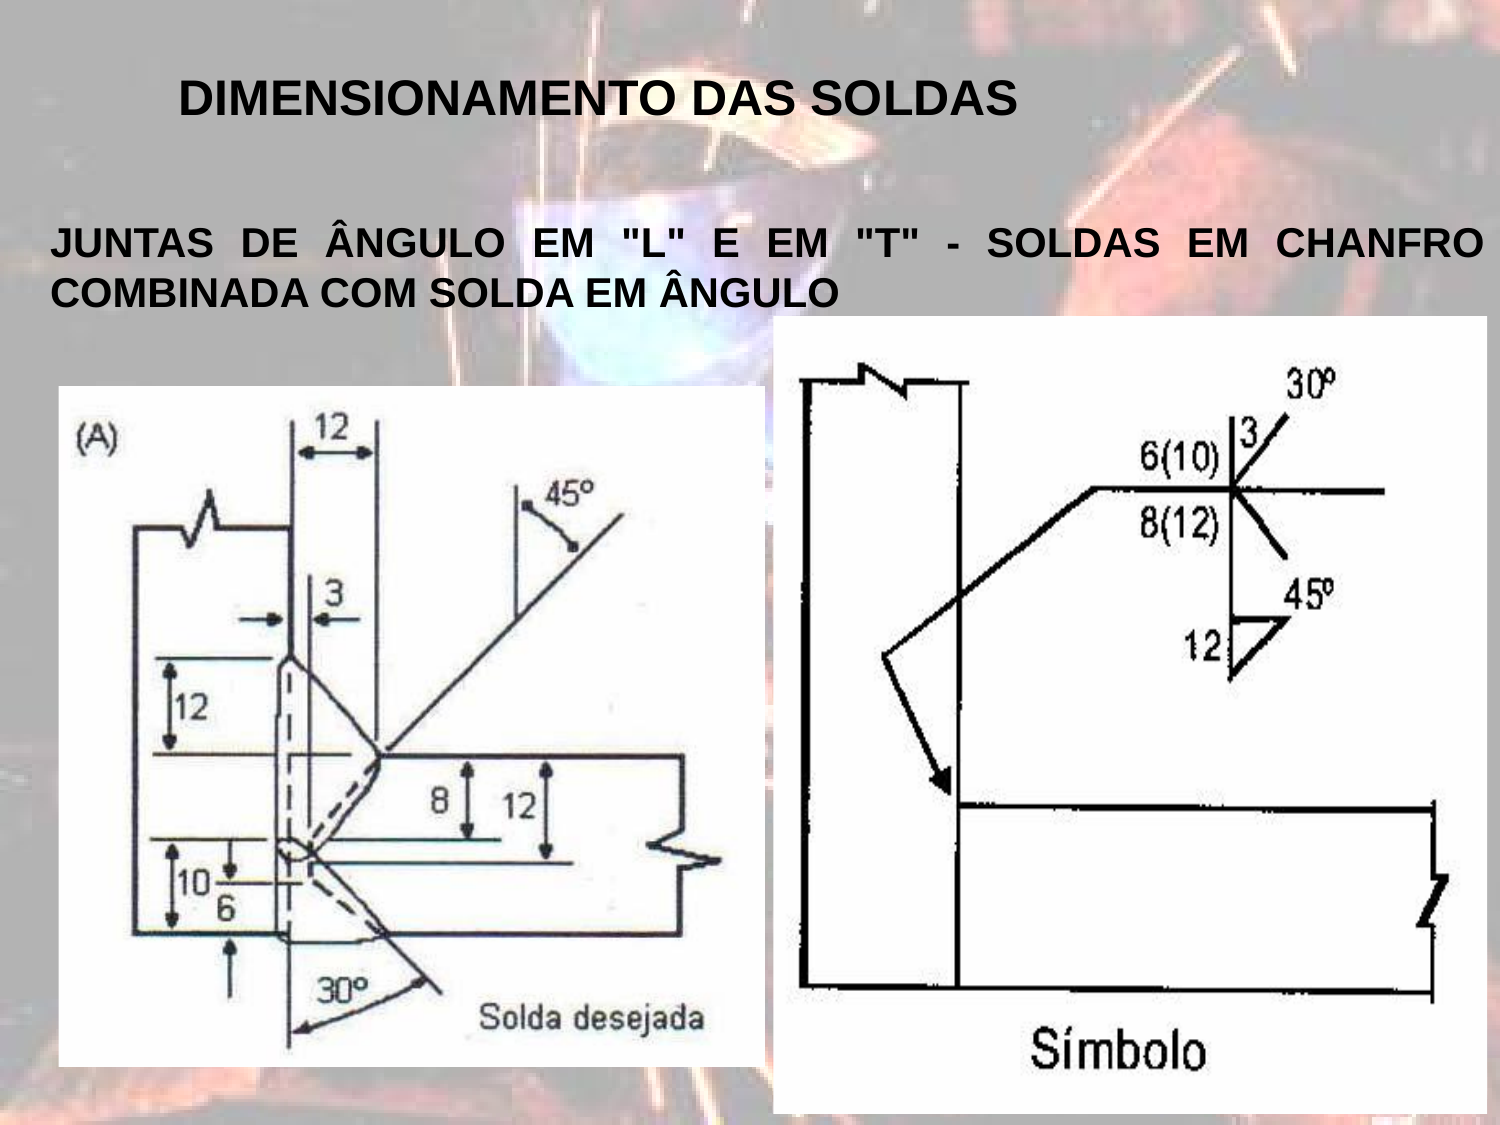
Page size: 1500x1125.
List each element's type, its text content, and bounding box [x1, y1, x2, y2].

picture [0, 0, 1500, 1125]
text_box JUNTAS DE ÂNGULO EM "L" E EM "T" - SOLDAS EM CHANFRO COMBINADA COM SOLDA EM ÂNGULO [35, 208, 1500, 324]
text_box DIMENSIONAMENTO DAS SOLDAS [163, 58, 1231, 134]
